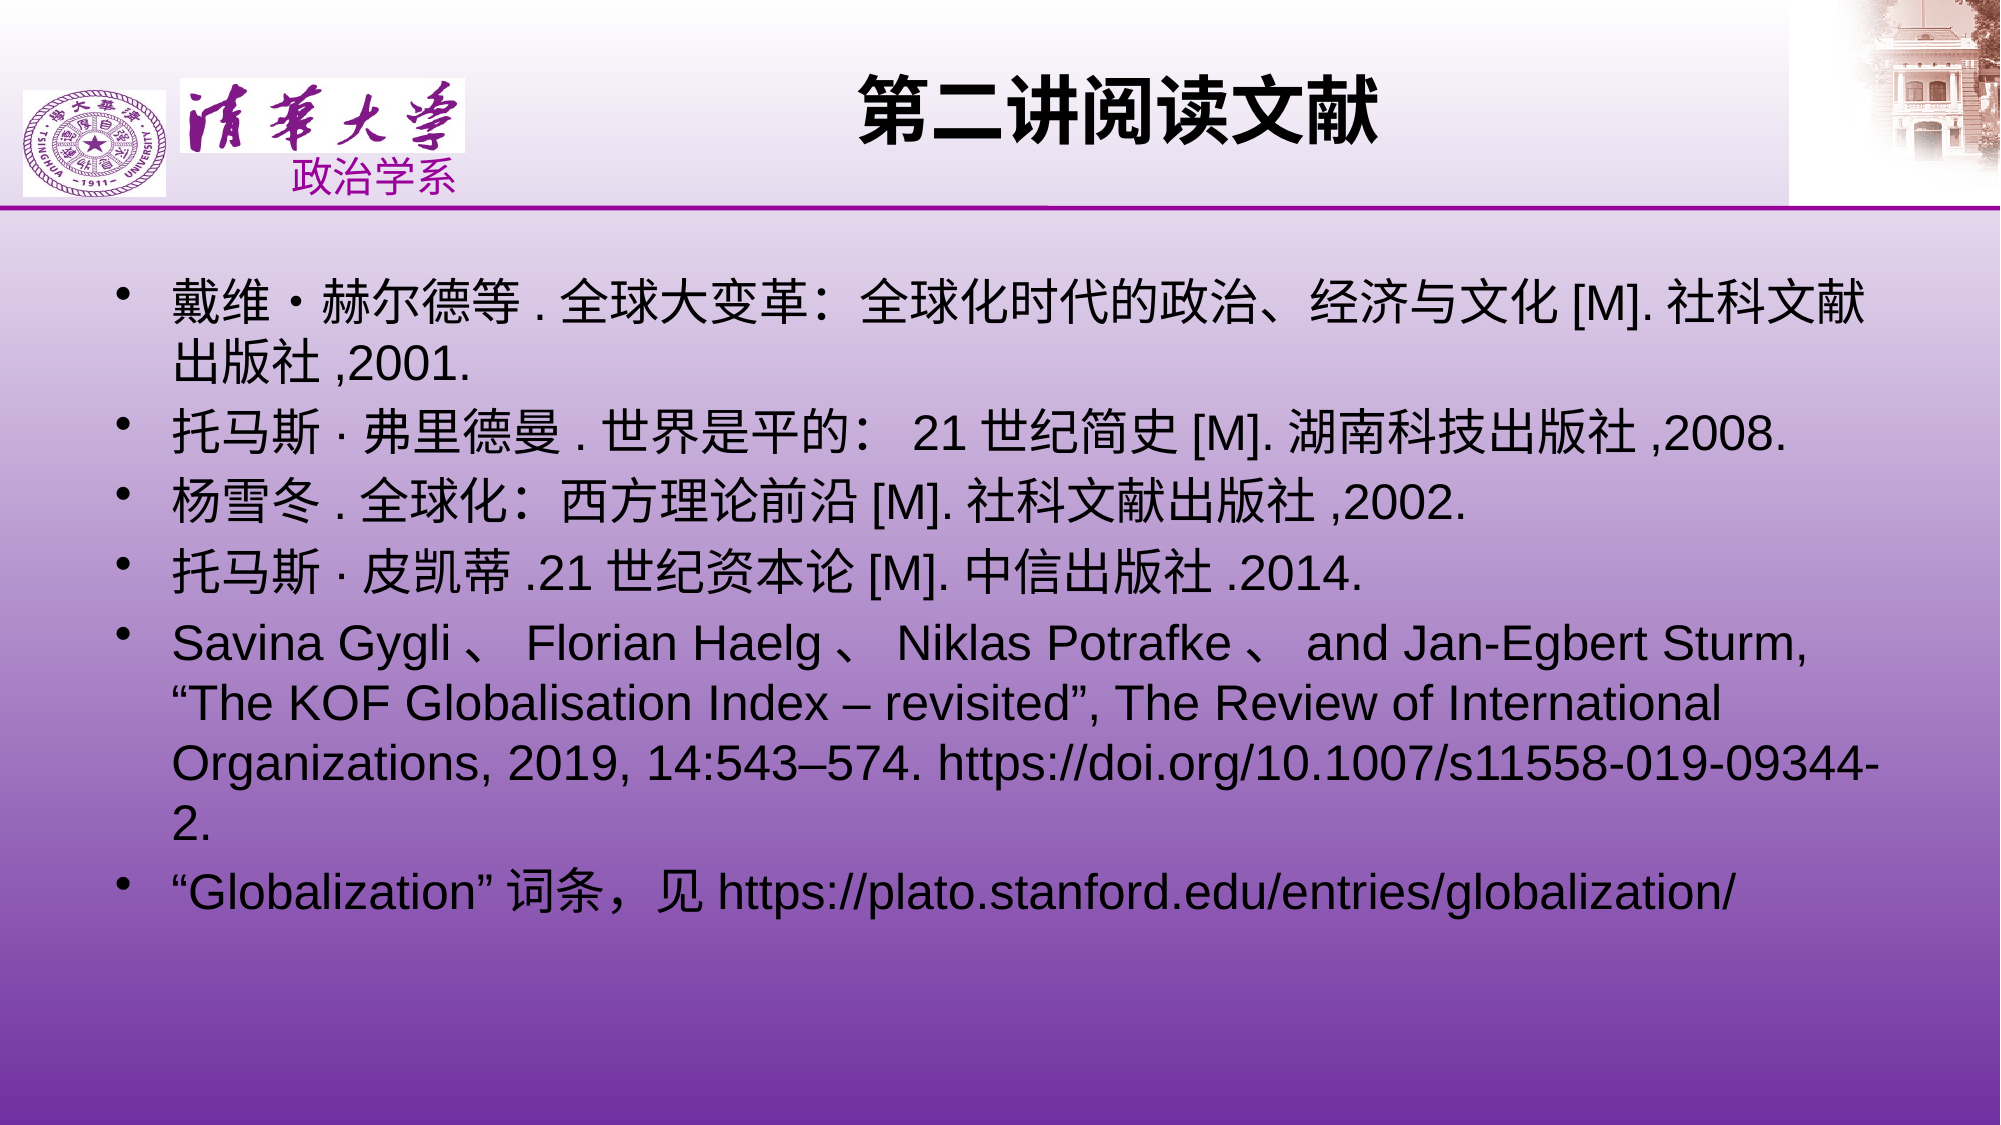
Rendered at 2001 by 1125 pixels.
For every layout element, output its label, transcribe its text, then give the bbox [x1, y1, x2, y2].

picture [23, 90, 166, 197]
picture [180, 78, 465, 153]
title 第二讲阅读文献 [496, 45, 1741, 173]
picture [1789, 0, 2000, 205]
list 戴维•赫尔德等.全球大变革：全球化时代的政治、经济与文化[M].社科文献出版社,2001. 托马斯·弗里德曼.世界是平的：21世纪简史[M].湖南科技出版社,2008. 杨雪冬.全球化：西方理论前沿[M].社科文献出版社,2002. 托马斯·皮凯蒂.21世纪资本论[M].中信出版社.2014. Savina Gygli、Florian Haelg、Niklas Potrafke、and Jan-Egbert Sturm, “The KOF Globalisation Index – revisited”, The Review of International Organizations, 2019, 14:543–574. https://doi.org/10.1007/s11558-019-09344-2. “Globalization”词条，见https://plato.stanford.edu/entries/globalization/ [99, 262, 1900, 1005]
